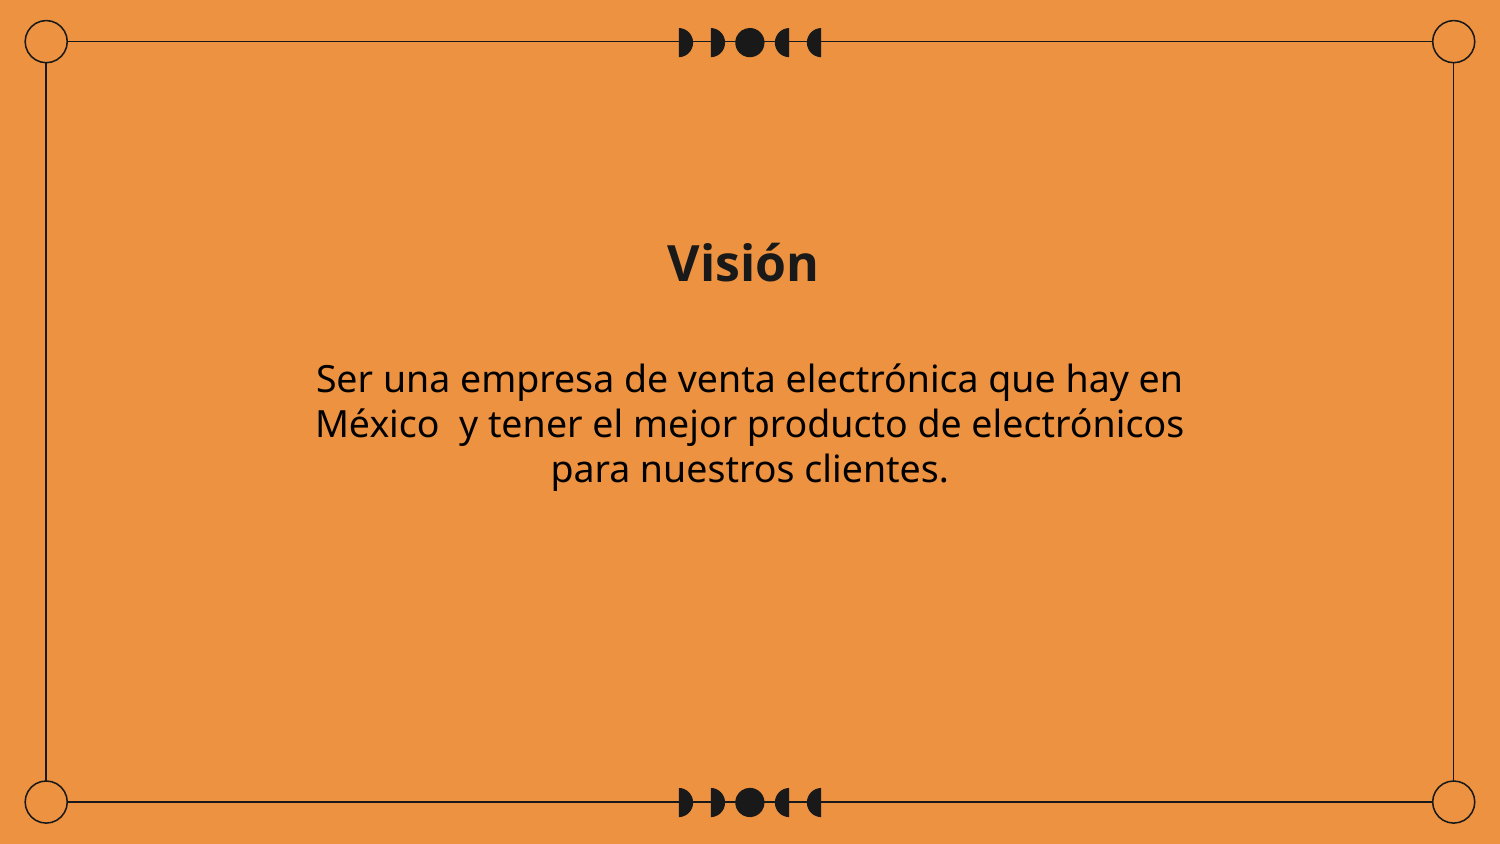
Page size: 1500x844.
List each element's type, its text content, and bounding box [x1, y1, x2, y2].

text_box Ser una empresa de venta electrónica que hay en México y tener el mejor producto de electrónicos para nuestros clientes. [292, 347, 1208, 535]
text_box Visión [61, 213, 1438, 309]
